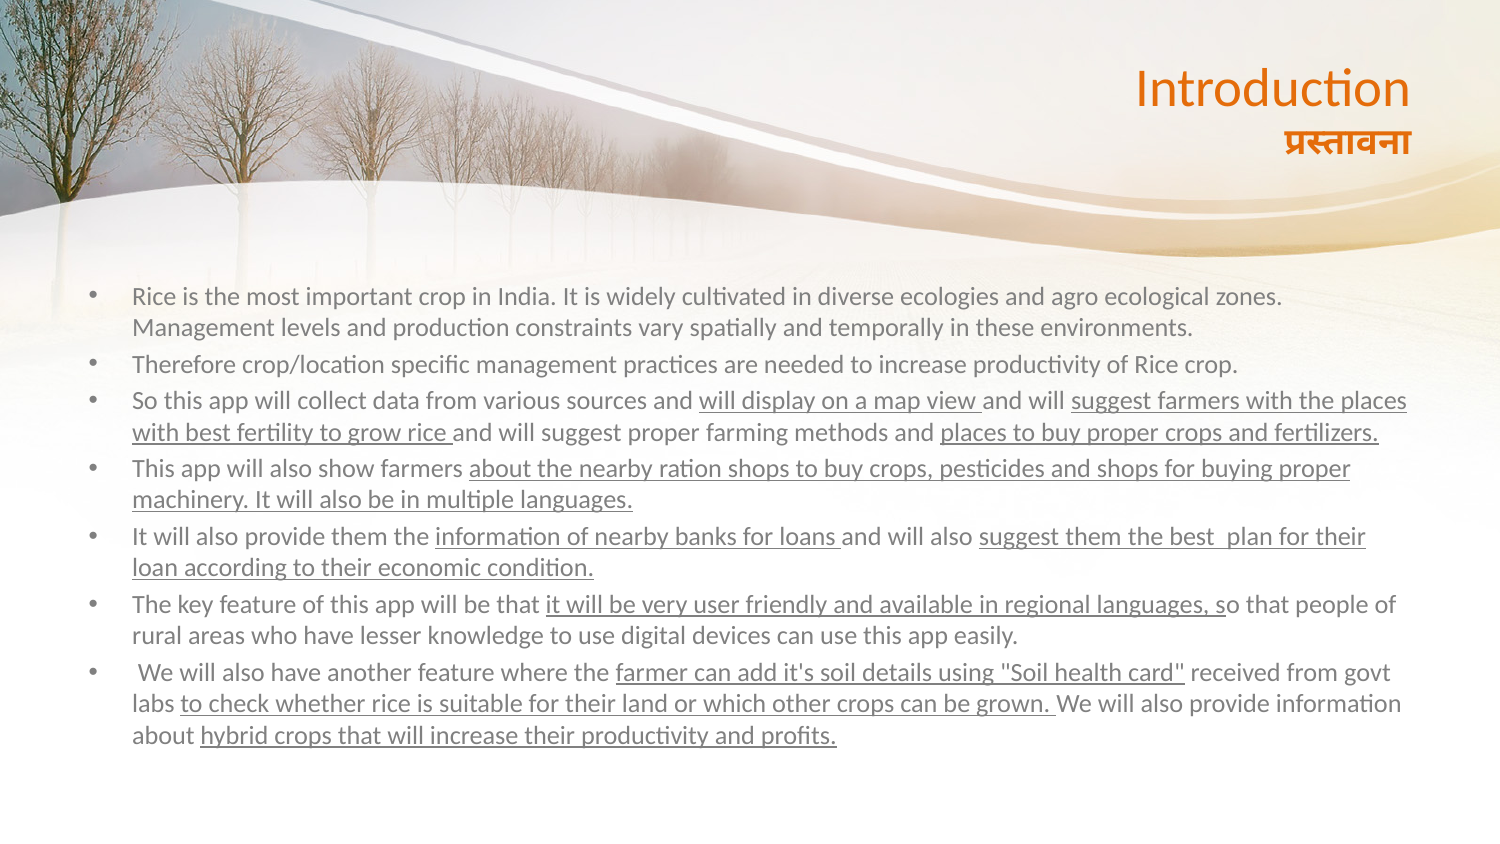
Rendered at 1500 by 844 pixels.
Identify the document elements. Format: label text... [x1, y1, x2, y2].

picture [0, 0, 1500, 844]
title Introduction प्रस्तावना [73, 44, 1427, 170]
list Rice is the most important crop in India. It is widely cultivated in diverse ecologies and agro ecological zones. Management levels and production constraints vary spatially and temporally in these environments. Therefore crop/location specific management practices are needed to increase productivity of Rice crop. So this app will collect data from various sources and will display on a map view and will suggest farmers with the places with best fertility to grow rice and will suggest proper farming methods and places to buy proper crops and fertilizers. This app will also show farmers about the nearby ration shops to buy crops, pesticides and shops for buying proper machinery. It will also be in multiple languages. It will also provide them the information of nearby banks for loans and will also suggest them the best plan for their loan according to their economic condition. The key feature of this app will be that it will be very user friendly and available in regional languages, so that people of rural areas who have lesser knowledge to use digital devices can use this app easily. We will also have another feature where the farmer can add it's soil details using "Soil health card" received from govt labs to check whether rice is suitable for their land or which other crops can be grown. We will also provide information about hybrid crops that will increase their productivity and profits. [73, 271, 1427, 773]
